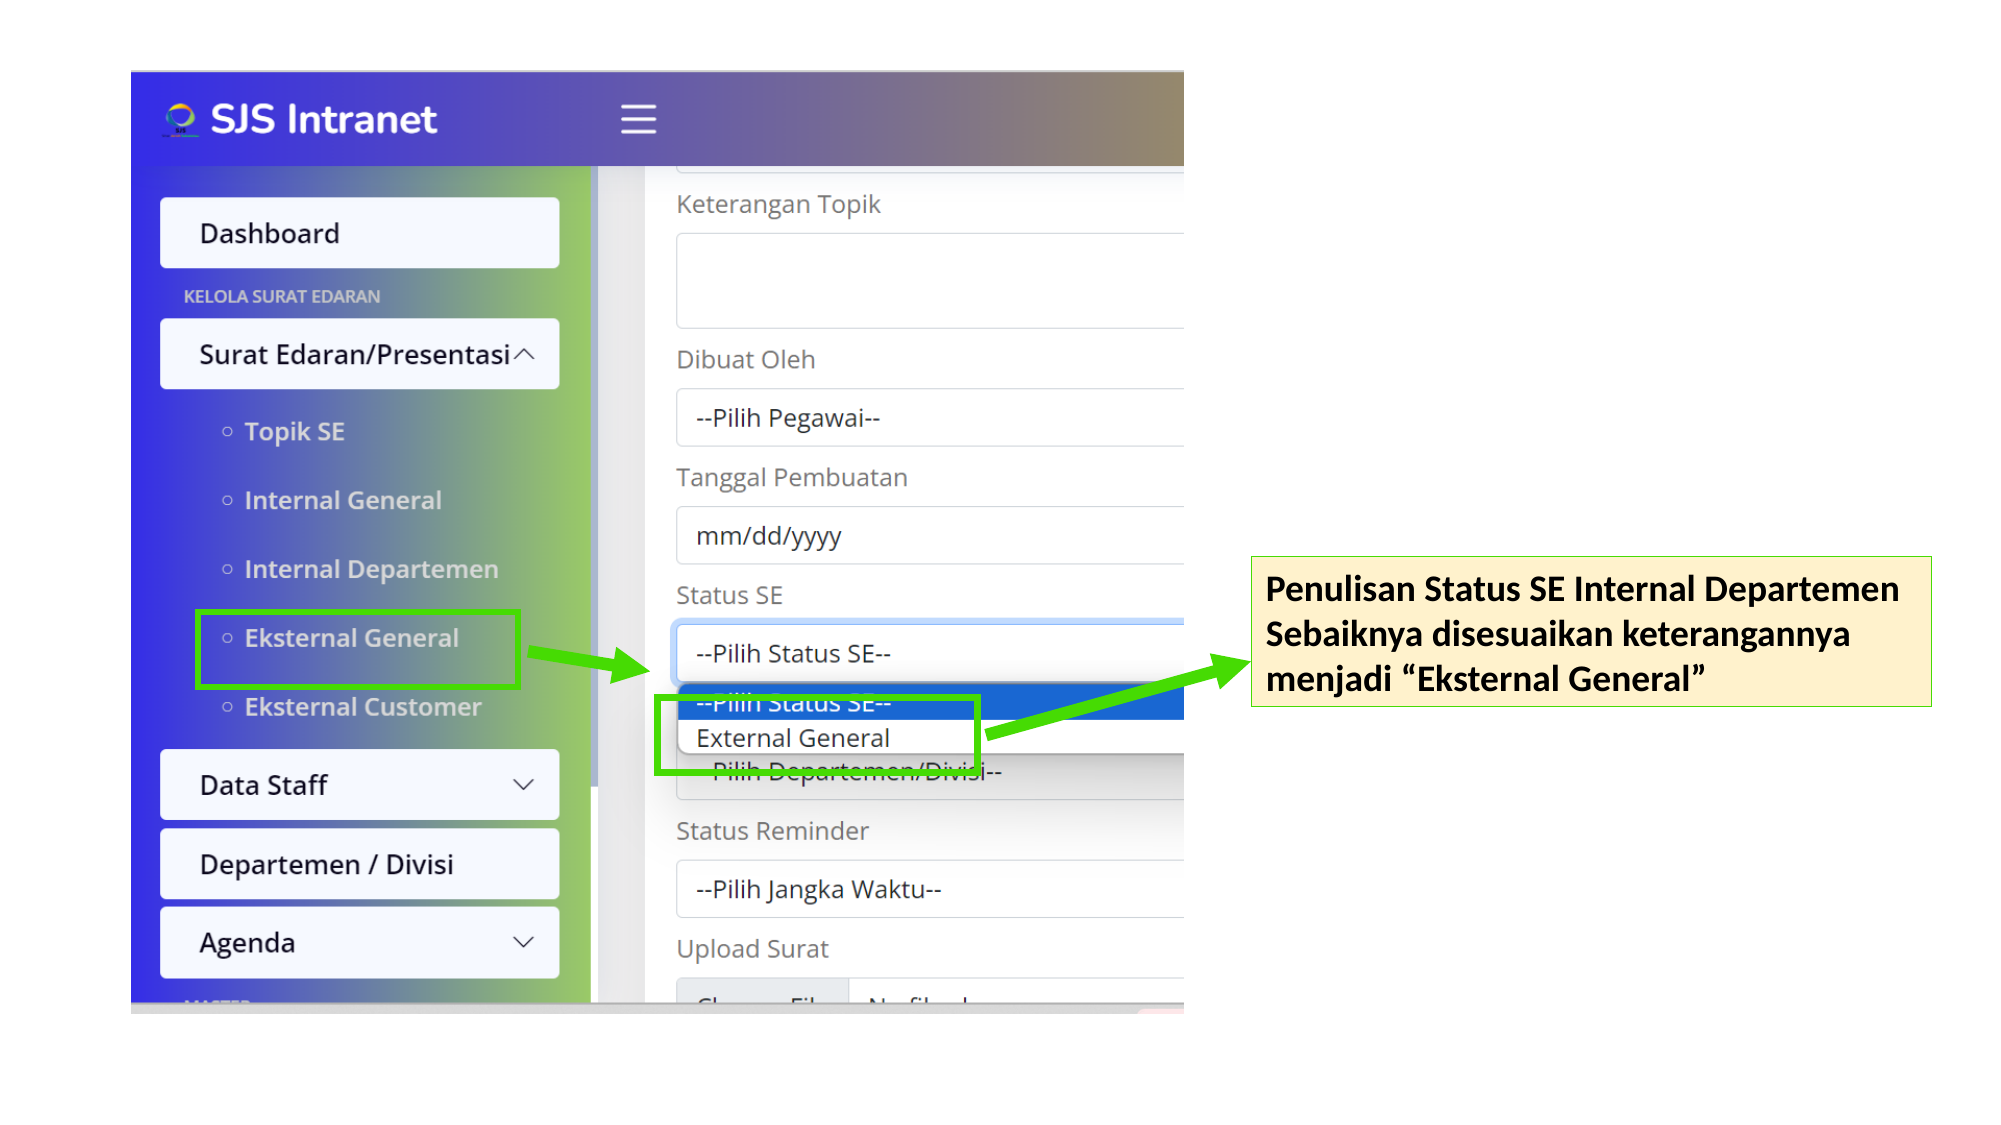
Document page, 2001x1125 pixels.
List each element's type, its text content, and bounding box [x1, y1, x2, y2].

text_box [527, 651, 651, 672]
picture [131, 67, 1184, 1014]
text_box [986, 661, 1251, 736]
text_box Penulisan Status SE Internal Departemen Sebaiknya disesuaikan keterangannya menjadi “Eksternal General” [1251, 556, 1932, 707]
